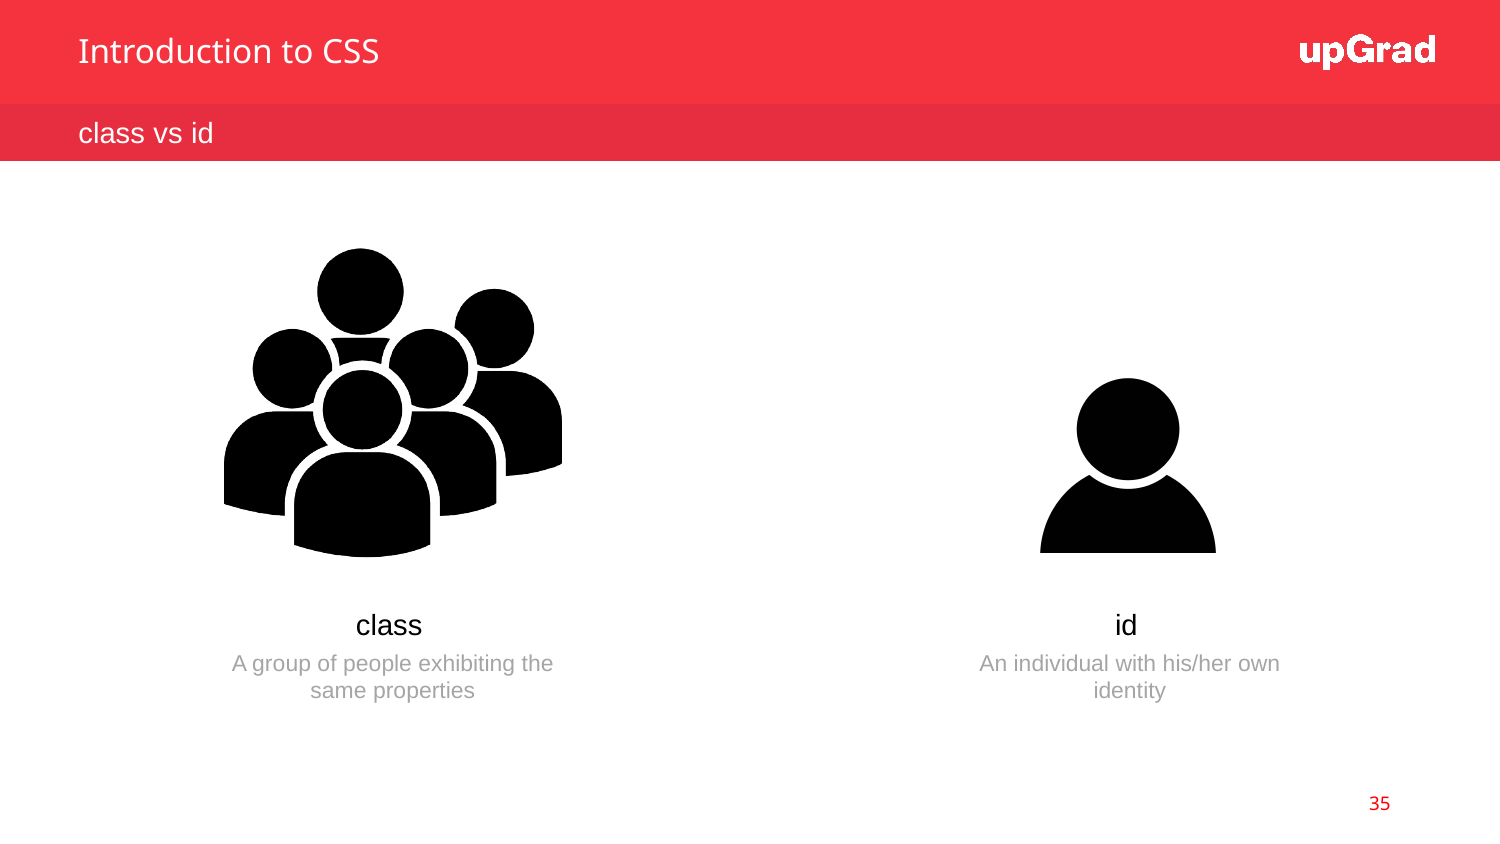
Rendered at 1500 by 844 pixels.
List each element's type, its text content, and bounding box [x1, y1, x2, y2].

text_box id [1099, 598, 1160, 640]
text_box class [340, 598, 491, 640]
text_box class vs id [63, 107, 723, 158]
picture [1040, 377, 1216, 554]
text_box Introduction to CSS [63, 20, 768, 87]
picture [1300, 34, 1435, 70]
picture [224, 234, 562, 572]
text_box [0, 104, 1500, 161]
text_box A group of people exhibiting the same properties [211, 640, 575, 712]
slide_number 35 [1068, 782, 1406, 828]
text_box An individual with his/her own identity [941, 640, 1318, 712]
